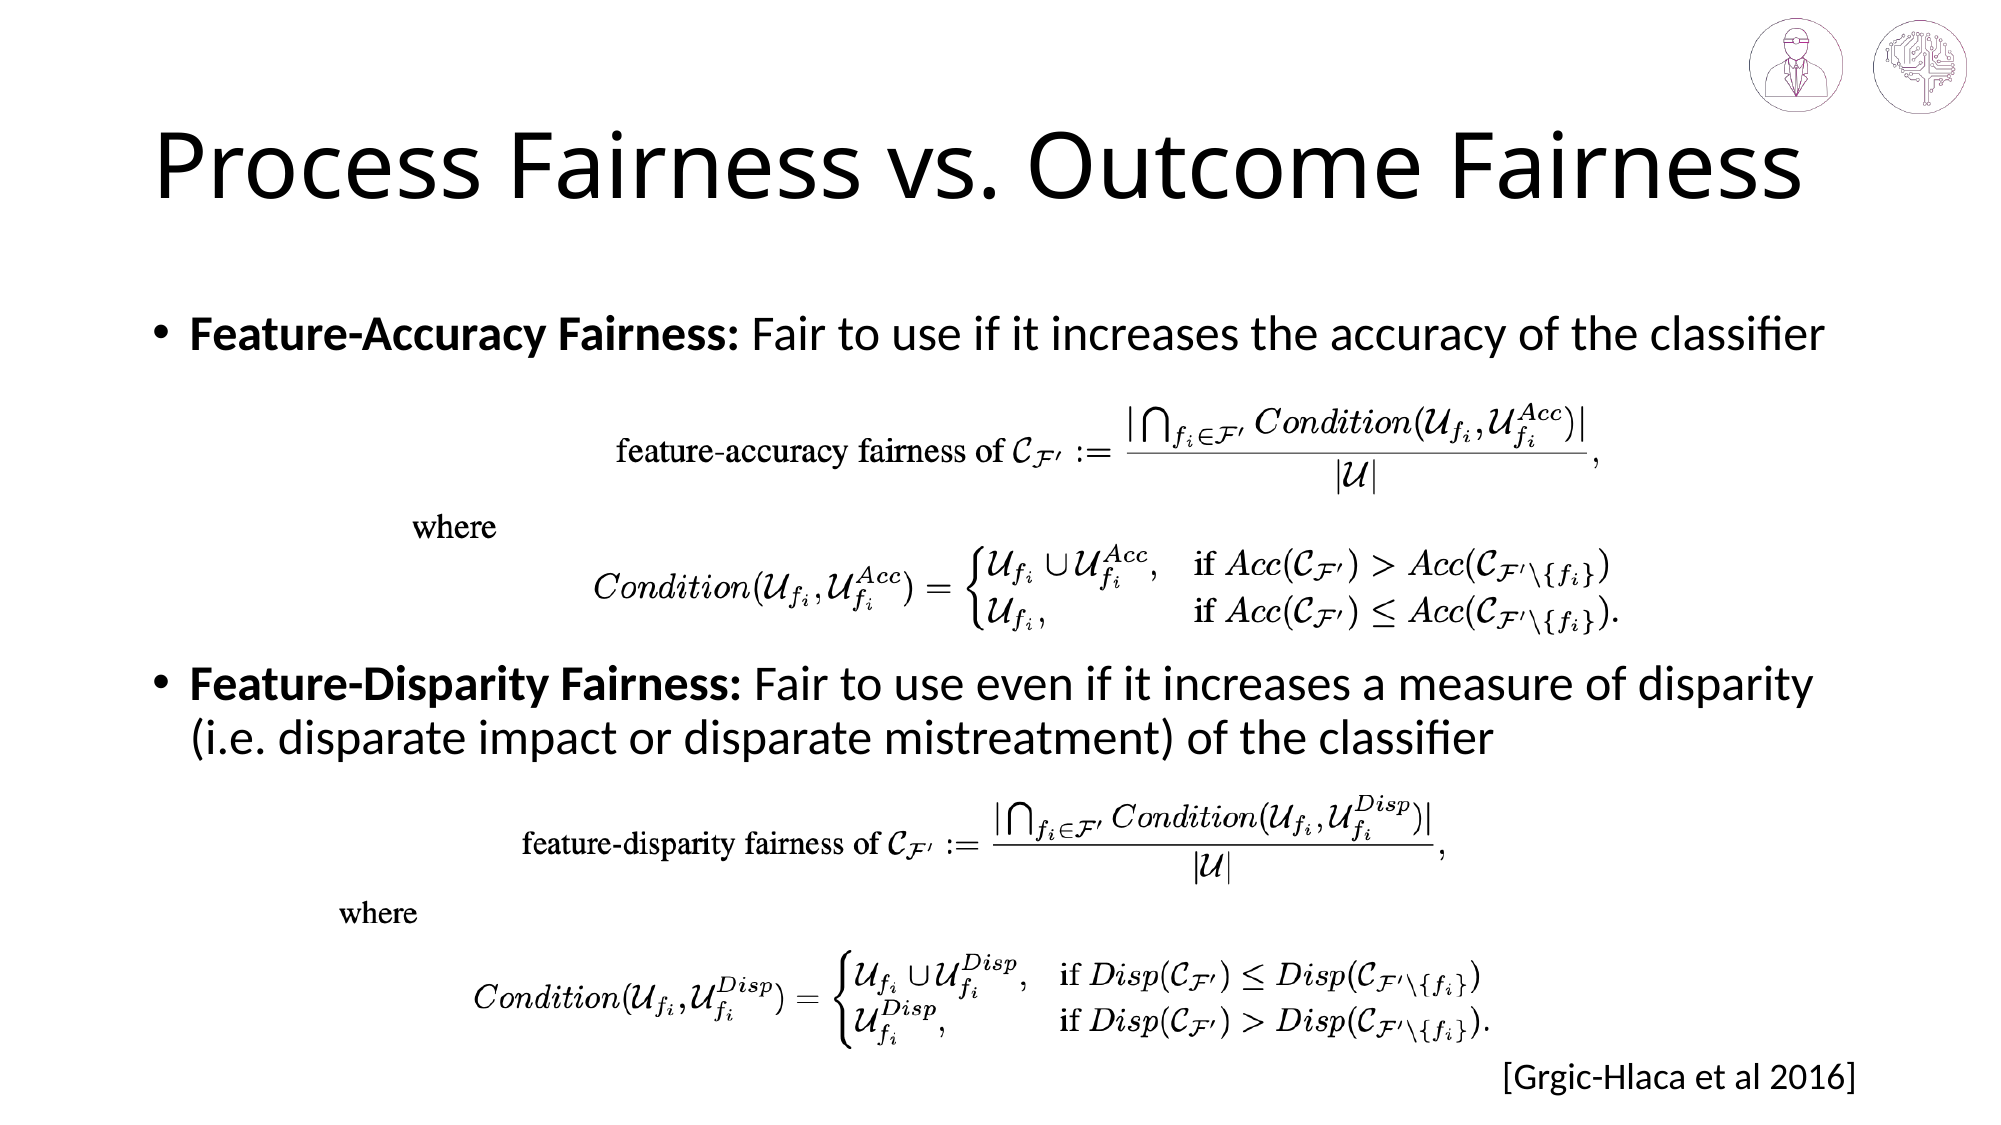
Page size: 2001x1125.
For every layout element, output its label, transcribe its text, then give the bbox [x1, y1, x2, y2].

picture [1749, 18, 1843, 112]
picture [401, 391, 1633, 654]
text_box [Grgic-Hlaca et al 2016] [1487, 1044, 1872, 1104]
picture [1873, 20, 1967, 114]
title Process Fairness vs. Outcome Fairness [137, 59, 1863, 278]
picture [334, 795, 1497, 1051]
list Feature-Accuracy Fairness: Fair to use if it increases the accuracy of the classifier Feature-Disparity Fairness: Fair to use even if it increases a measure of disparity (i.e. disparate impact or disparate mistreatment) of the classifier [137, 299, 1863, 1014]
